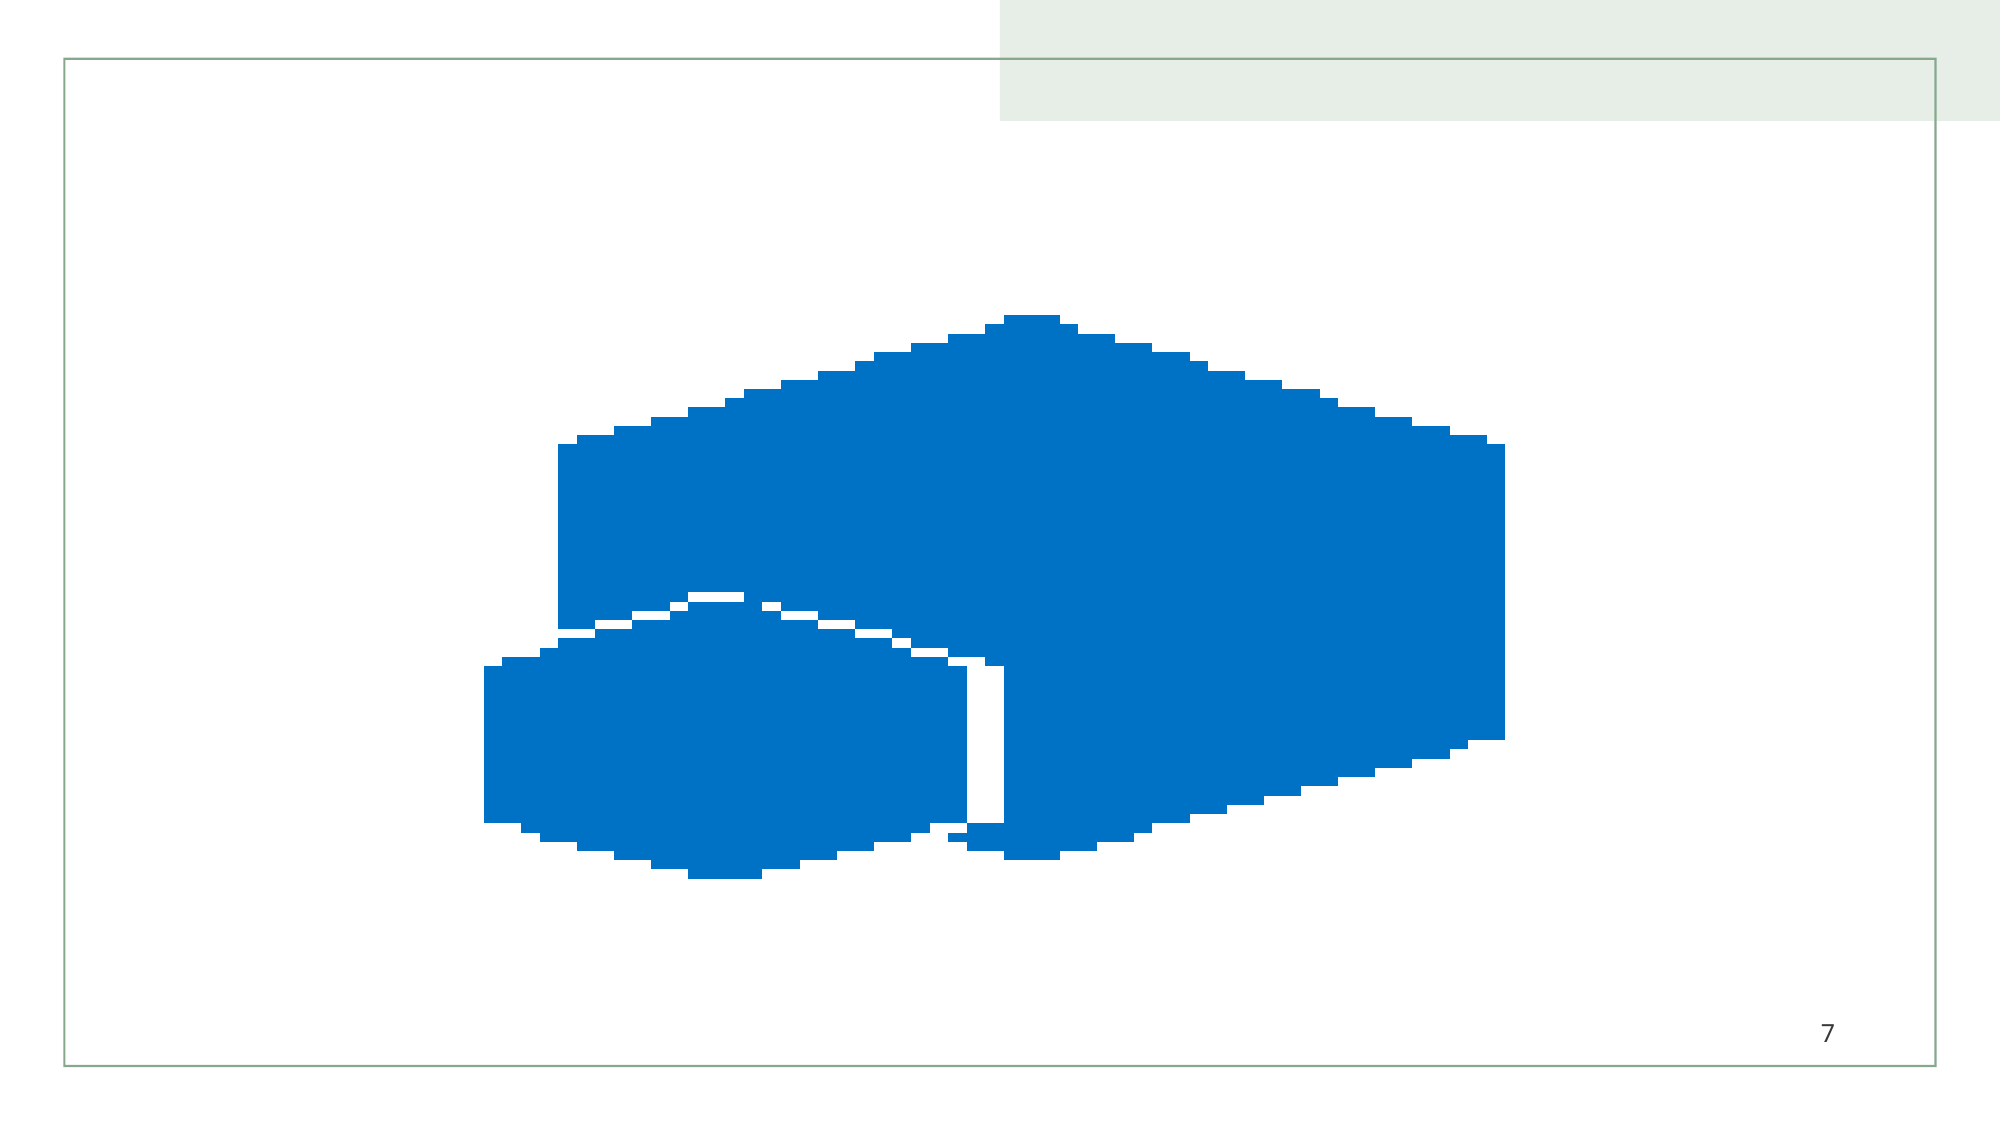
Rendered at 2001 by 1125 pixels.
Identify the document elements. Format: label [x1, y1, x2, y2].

picture [150, 177, 1933, 1064]
